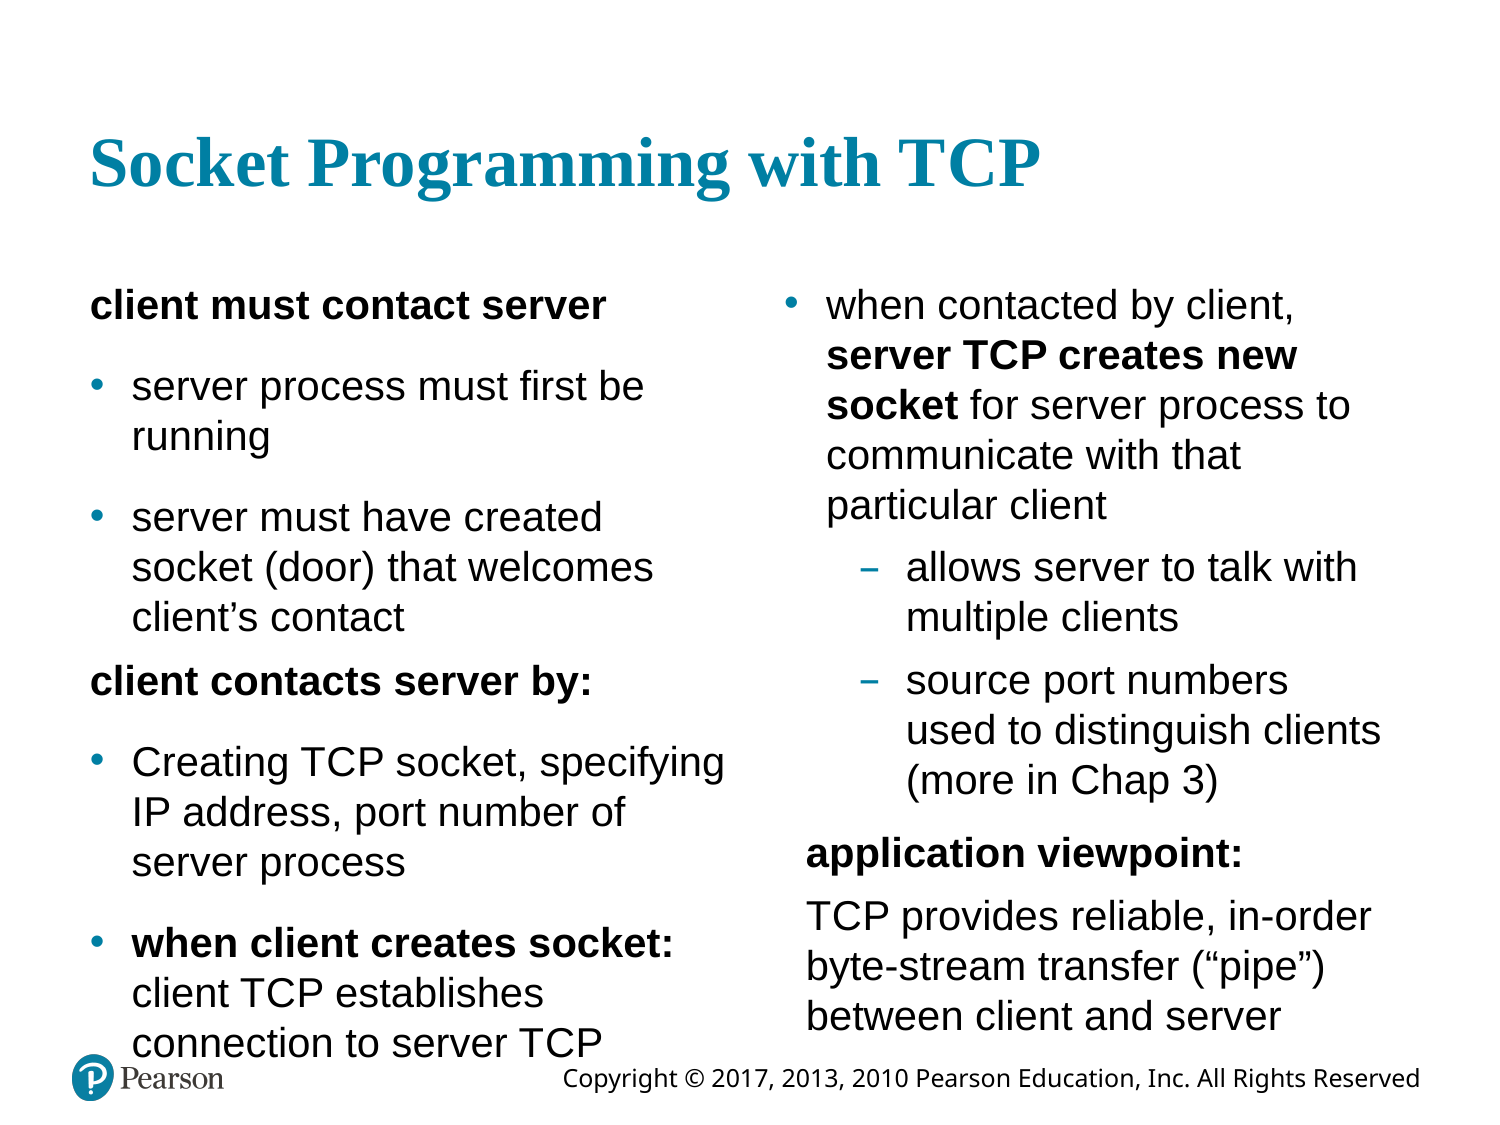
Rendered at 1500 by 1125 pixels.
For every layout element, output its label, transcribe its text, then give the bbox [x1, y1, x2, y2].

picture [72, 1087, 83, 1101]
text_box client contacts server by: Creating T C P socket, specifying I P address, port number of server process when client creates socket: client T C P establishes connection to server T C P [75, 638, 750, 1055]
picture [80, 1063, 106, 1088]
text_box Socket Programming with T C P [75, 35, 1425, 216]
text_box when contacted by client, server T C P creates new socket for server process to communicate with that particular client allows server to talk with multiple clients source port numbers used to distinguish clients (more in Chap 3) [769, 262, 1398, 804]
text_box application viewpoint: T C P provides reliable, in-order byte-stream transfer (“pipe”) between client and server [791, 810, 1425, 997]
picture [98, 1055, 224, 1101]
text_box client must contact server server process must first be running server must have created socket (door) that welcomes client’s contact [75, 262, 750, 638]
picture [72, 1054, 85, 1070]
